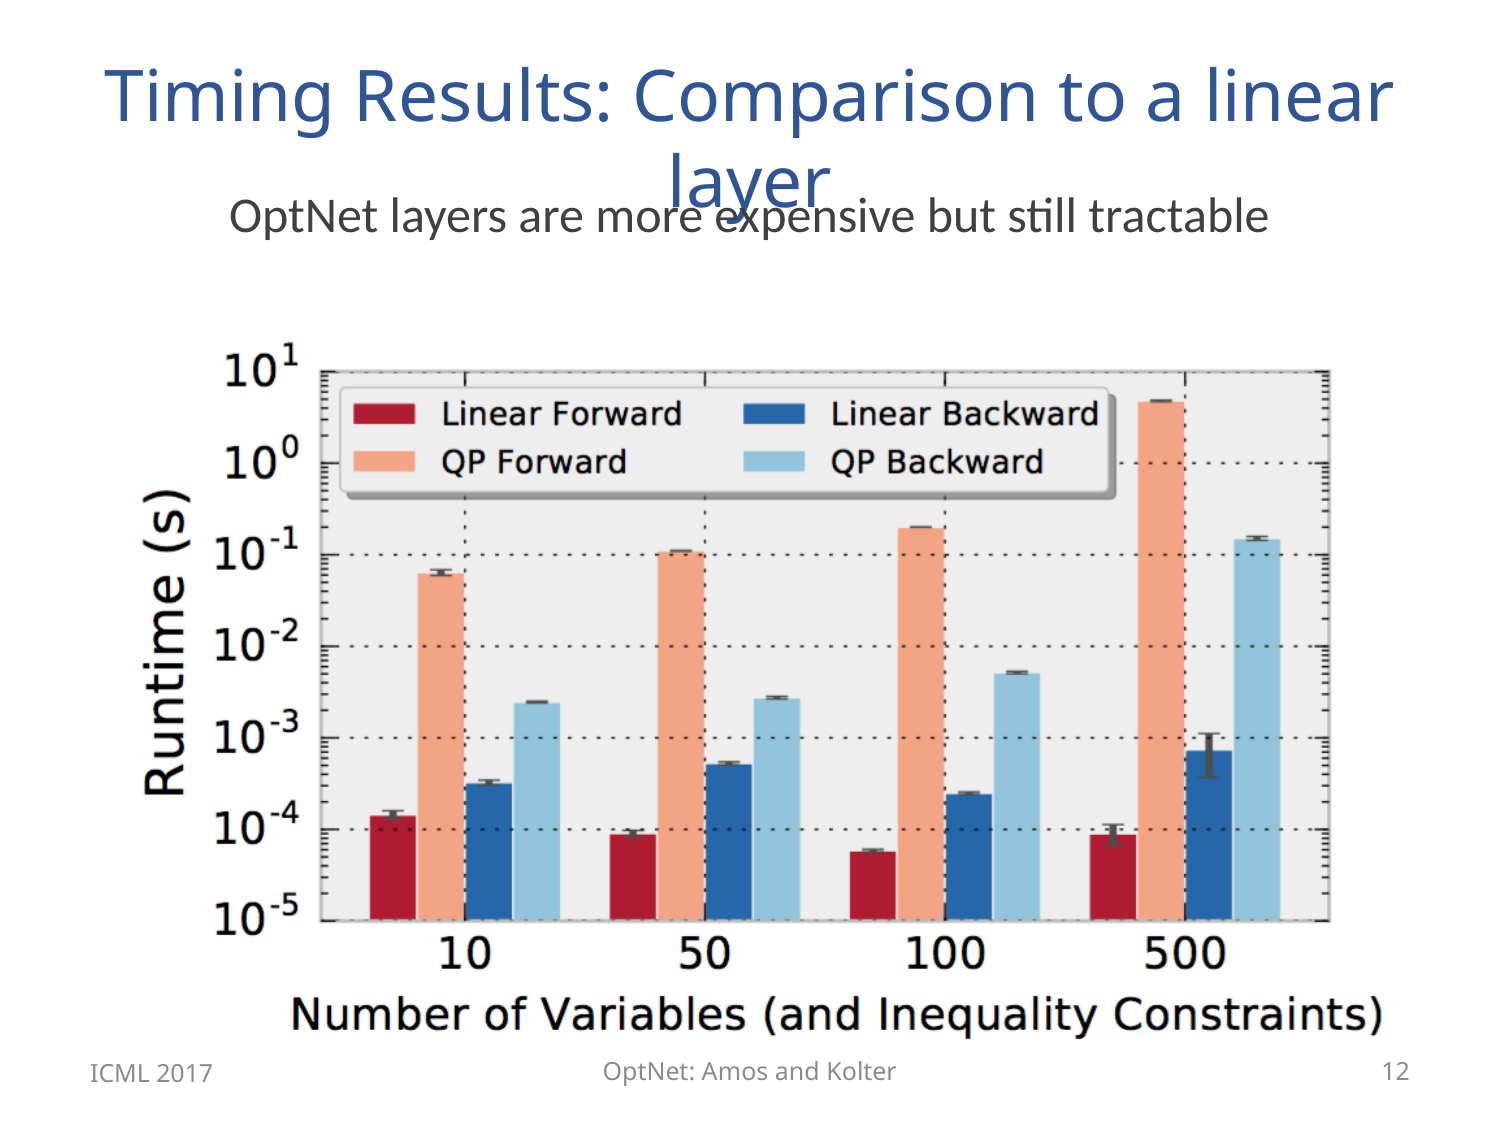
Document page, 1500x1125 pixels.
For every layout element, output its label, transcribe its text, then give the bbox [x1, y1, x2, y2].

picture [109, 328, 1391, 1043]
slide_number ICML 2017 [75, 1042, 425, 1103]
text_box OptNet layers are more expensive but still tractable [214, 175, 1286, 250]
footer OptNet: Amos and Kolter [512, 1052, 988, 1103]
slide_number 12 [1074, 1042, 1425, 1103]
title Timing Results: Comparison to a linear layer [75, 42, 1425, 230]
